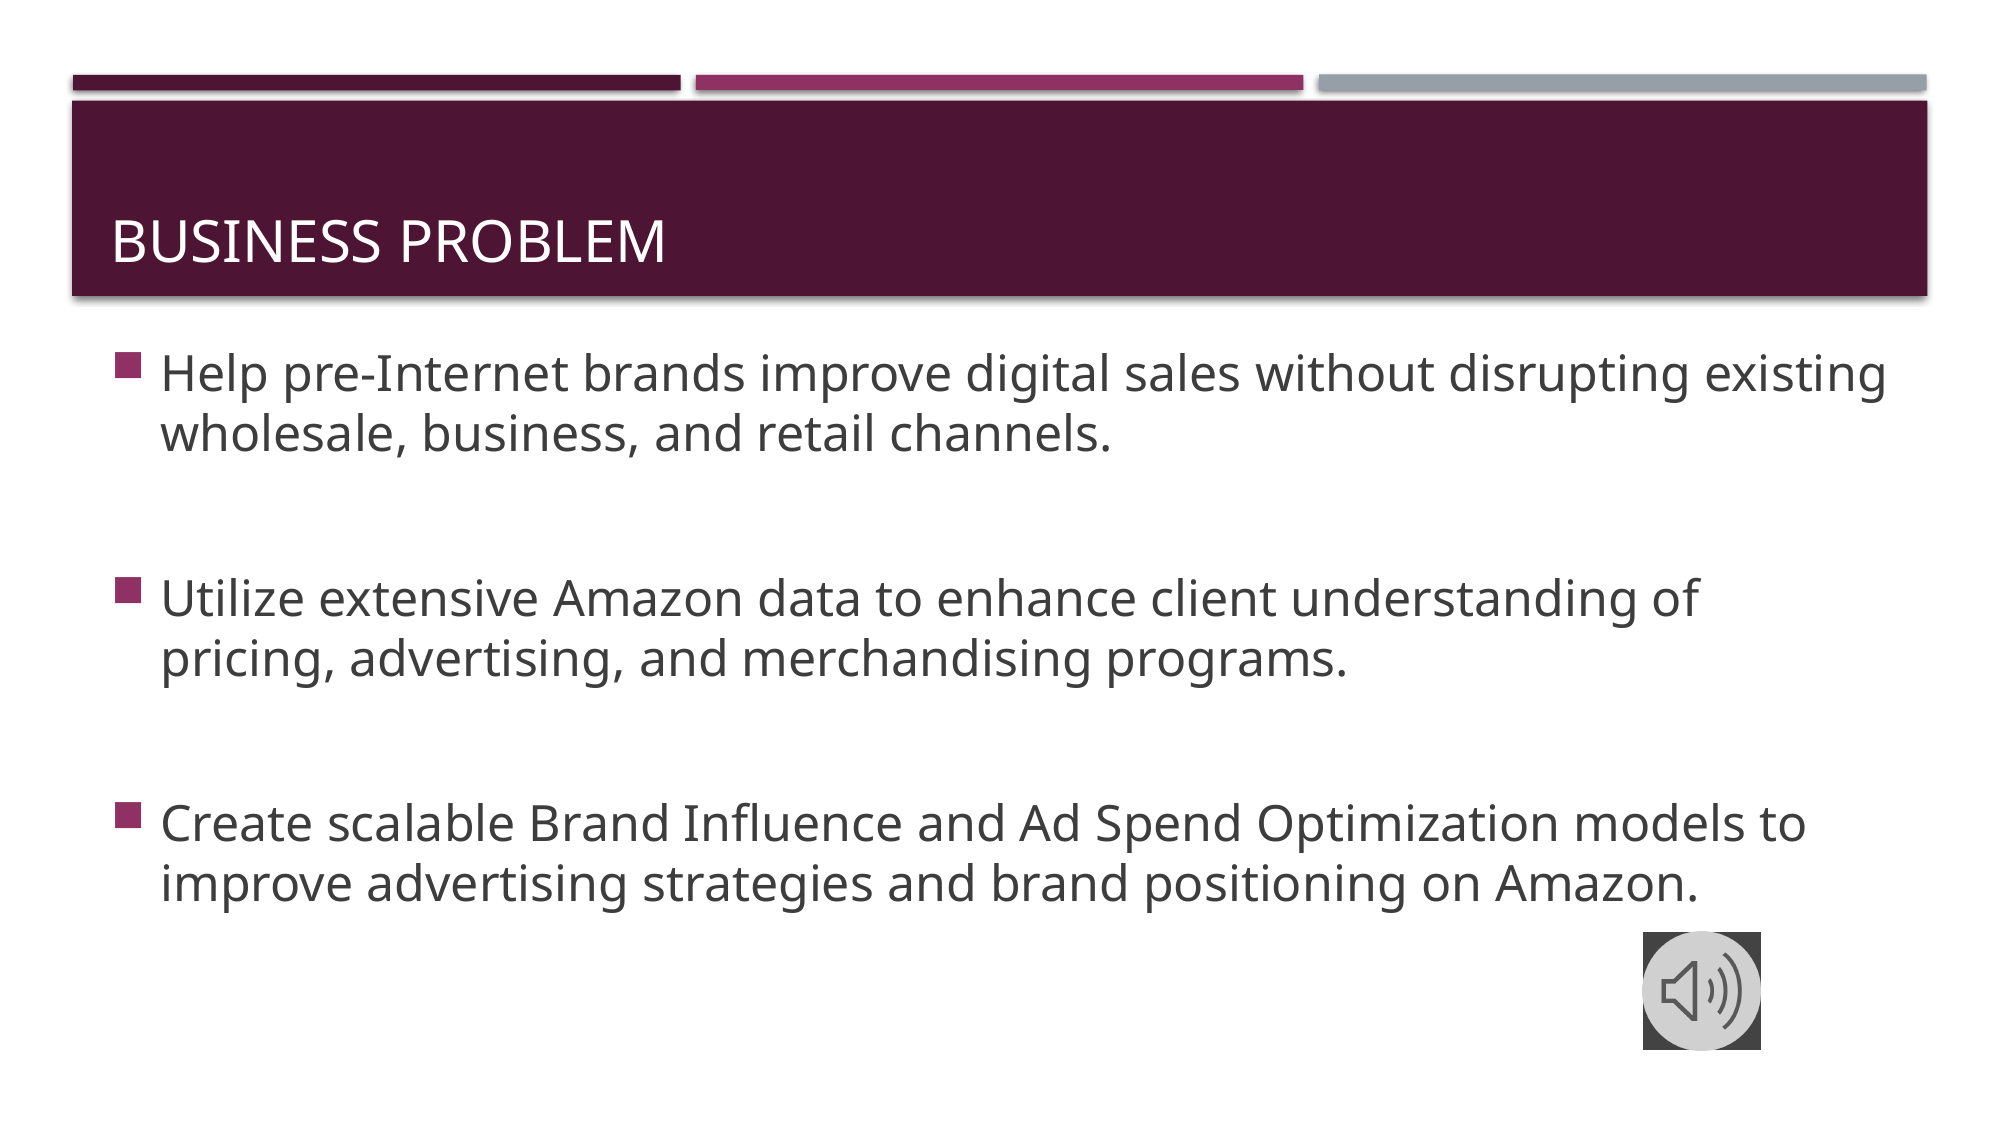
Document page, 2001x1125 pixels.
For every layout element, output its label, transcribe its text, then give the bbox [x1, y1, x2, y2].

title Business problem [95, 115, 1905, 282]
list Help pre-Internet brands improve digital sales without disrupting existing wholesale, business, and retail channels. Utilize extensive Amazon data to enhance client understanding of pricing, advertising, and merchandising programs. Create scalable Brand Influence and Ad Spend Optimization models to improve advertising strategies and brand positioning on Amazon. [95, 357, 1905, 962]
picture [1641, 930, 1763, 1052]
